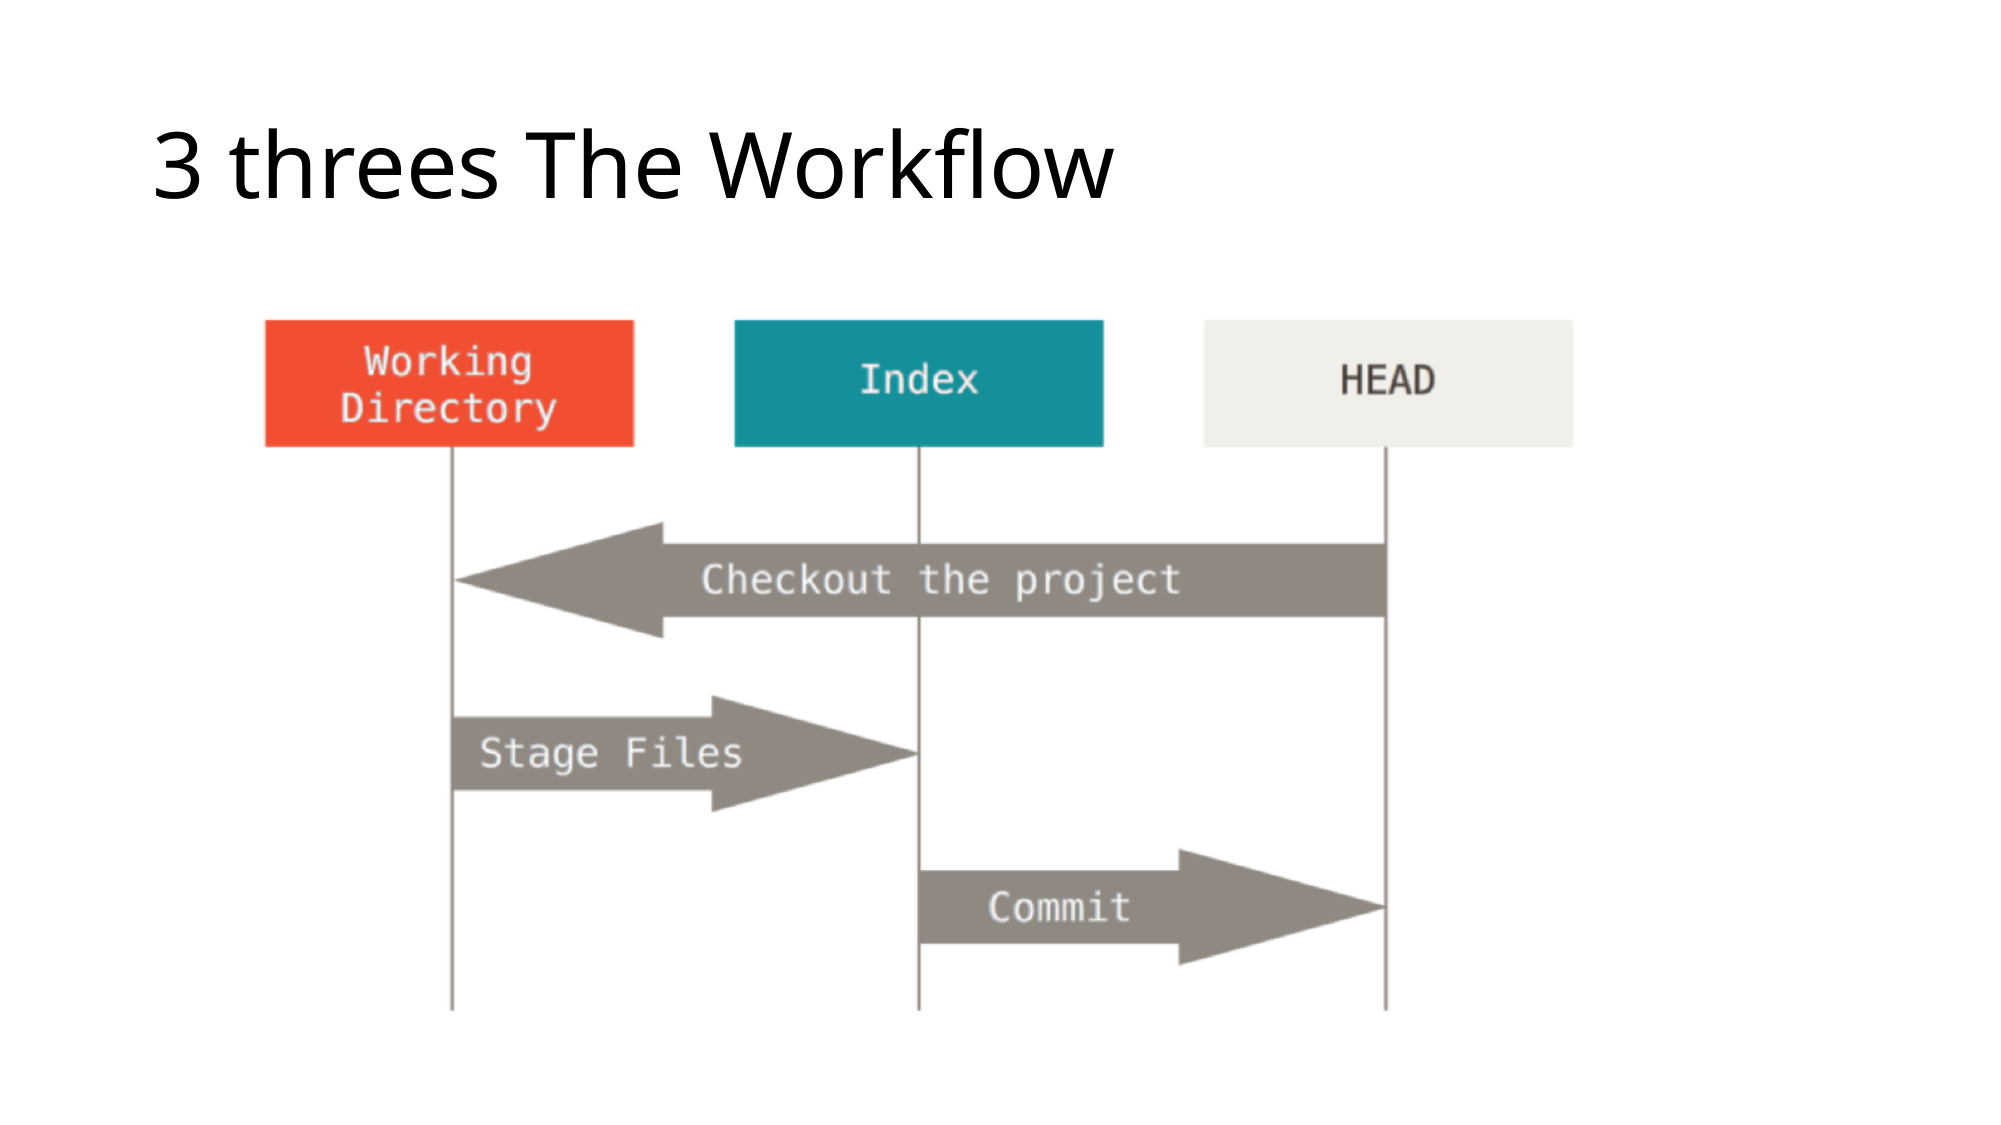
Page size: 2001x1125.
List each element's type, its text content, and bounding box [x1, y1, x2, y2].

title 3 threes The Workflow [137, 59, 1863, 278]
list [213, 277, 1640, 1070]
